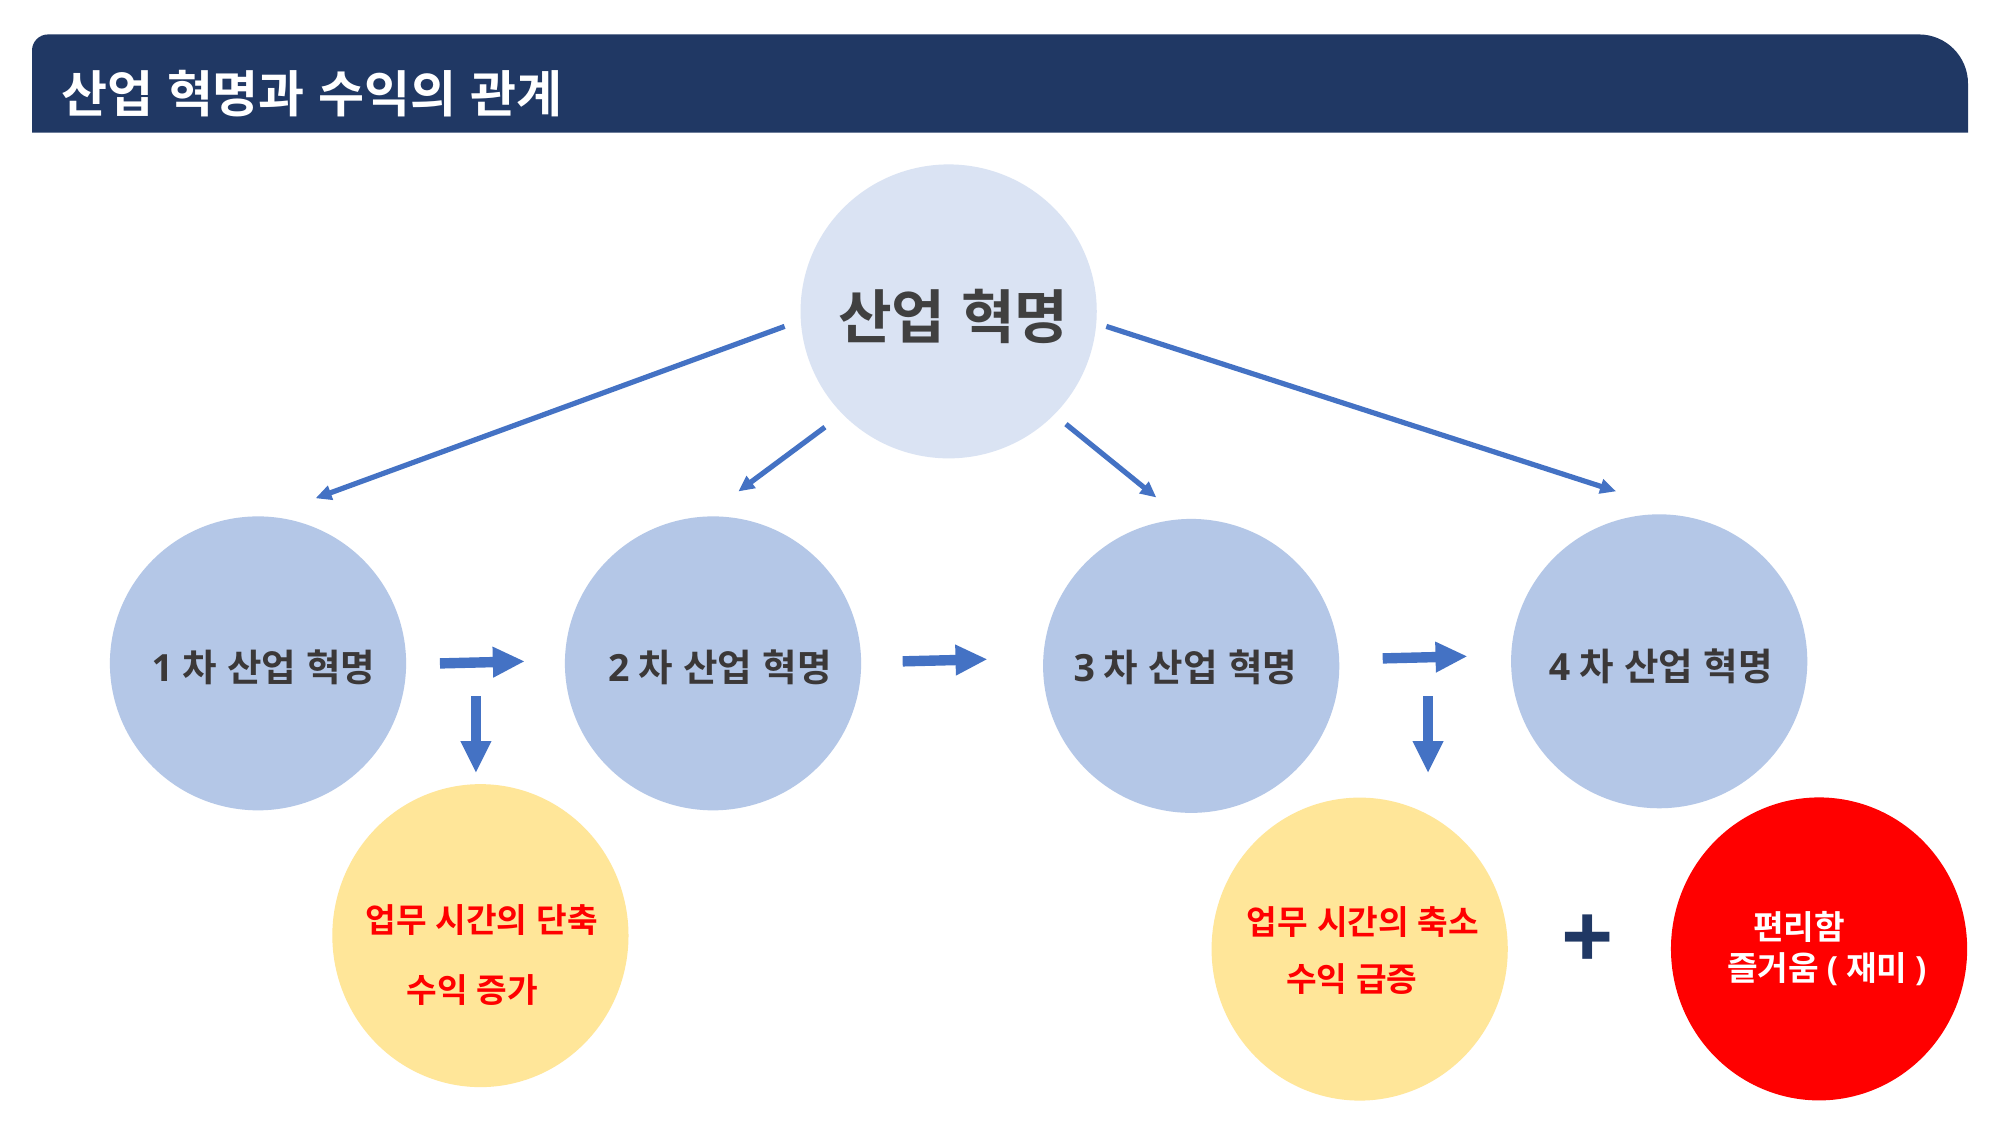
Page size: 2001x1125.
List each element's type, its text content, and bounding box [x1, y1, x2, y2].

text_box [30, 33, 1970, 134]
text_box [799, 163, 1098, 326]
text_box 산업 혁명과 수익의 관계 [46, 55, 1047, 131]
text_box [109, 326, 1808, 813]
text_box 산업 혁명 [823, 272, 1084, 326]
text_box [332, 696, 1968, 1101]
